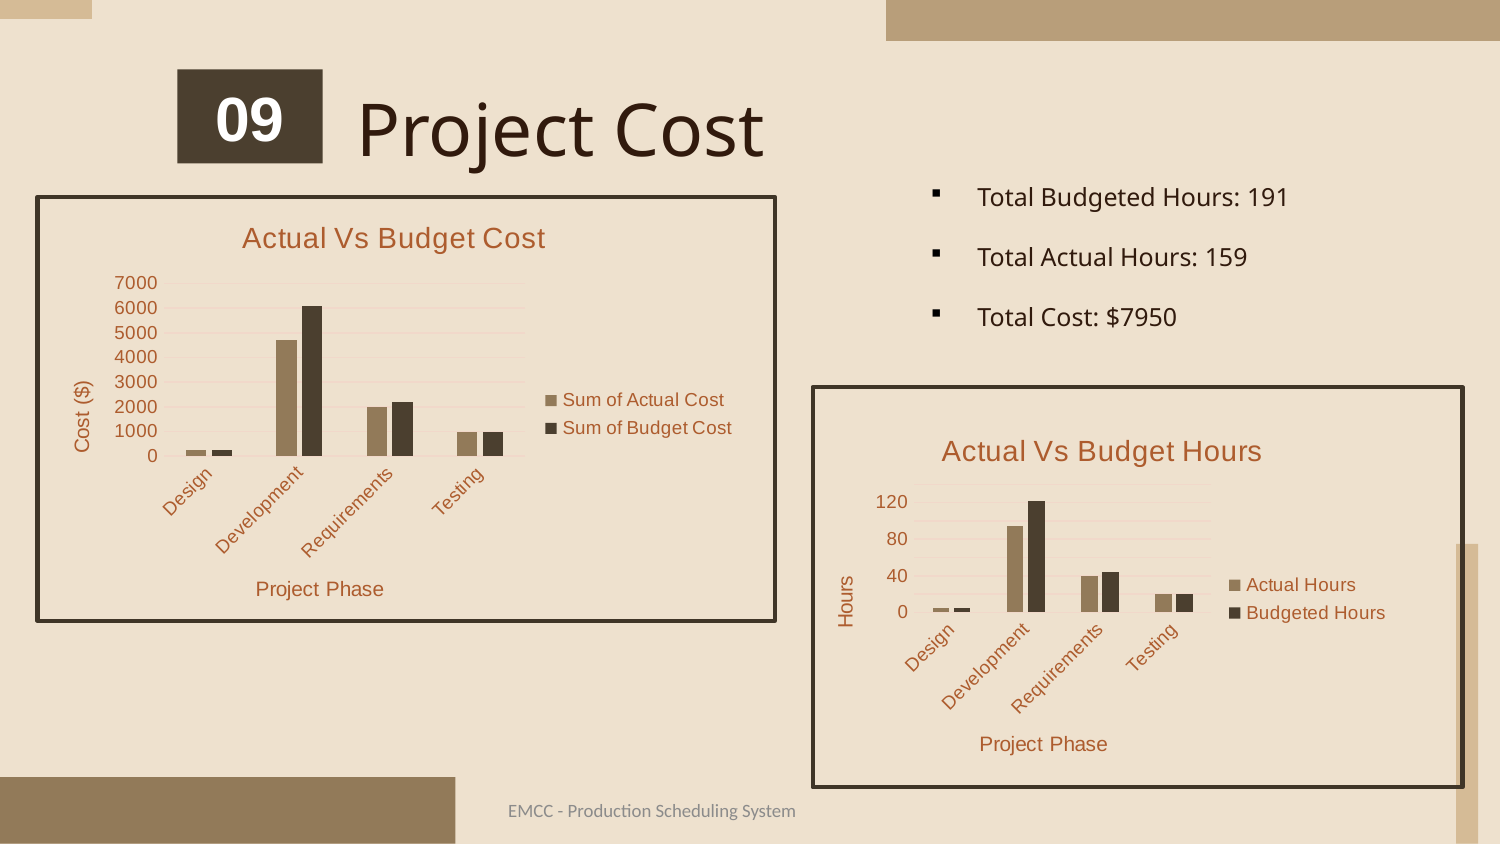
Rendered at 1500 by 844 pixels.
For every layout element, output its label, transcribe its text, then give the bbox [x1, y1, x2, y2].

title Project Cost [340, 69, 1500, 163]
text_box [747, 195, 777, 623]
text_box [811, 385, 1465, 789]
chart [37, 196, 751, 633]
text_box Total Budgeted Hours: 191 Total Actual Hours: 159 Total Cost: $7950 [915, 174, 1384, 339]
chart [800, 410, 1405, 788]
text_box 09 [177, 69, 323, 164]
text_box EMCC - Production Scheduling System [496, 787, 1004, 833]
